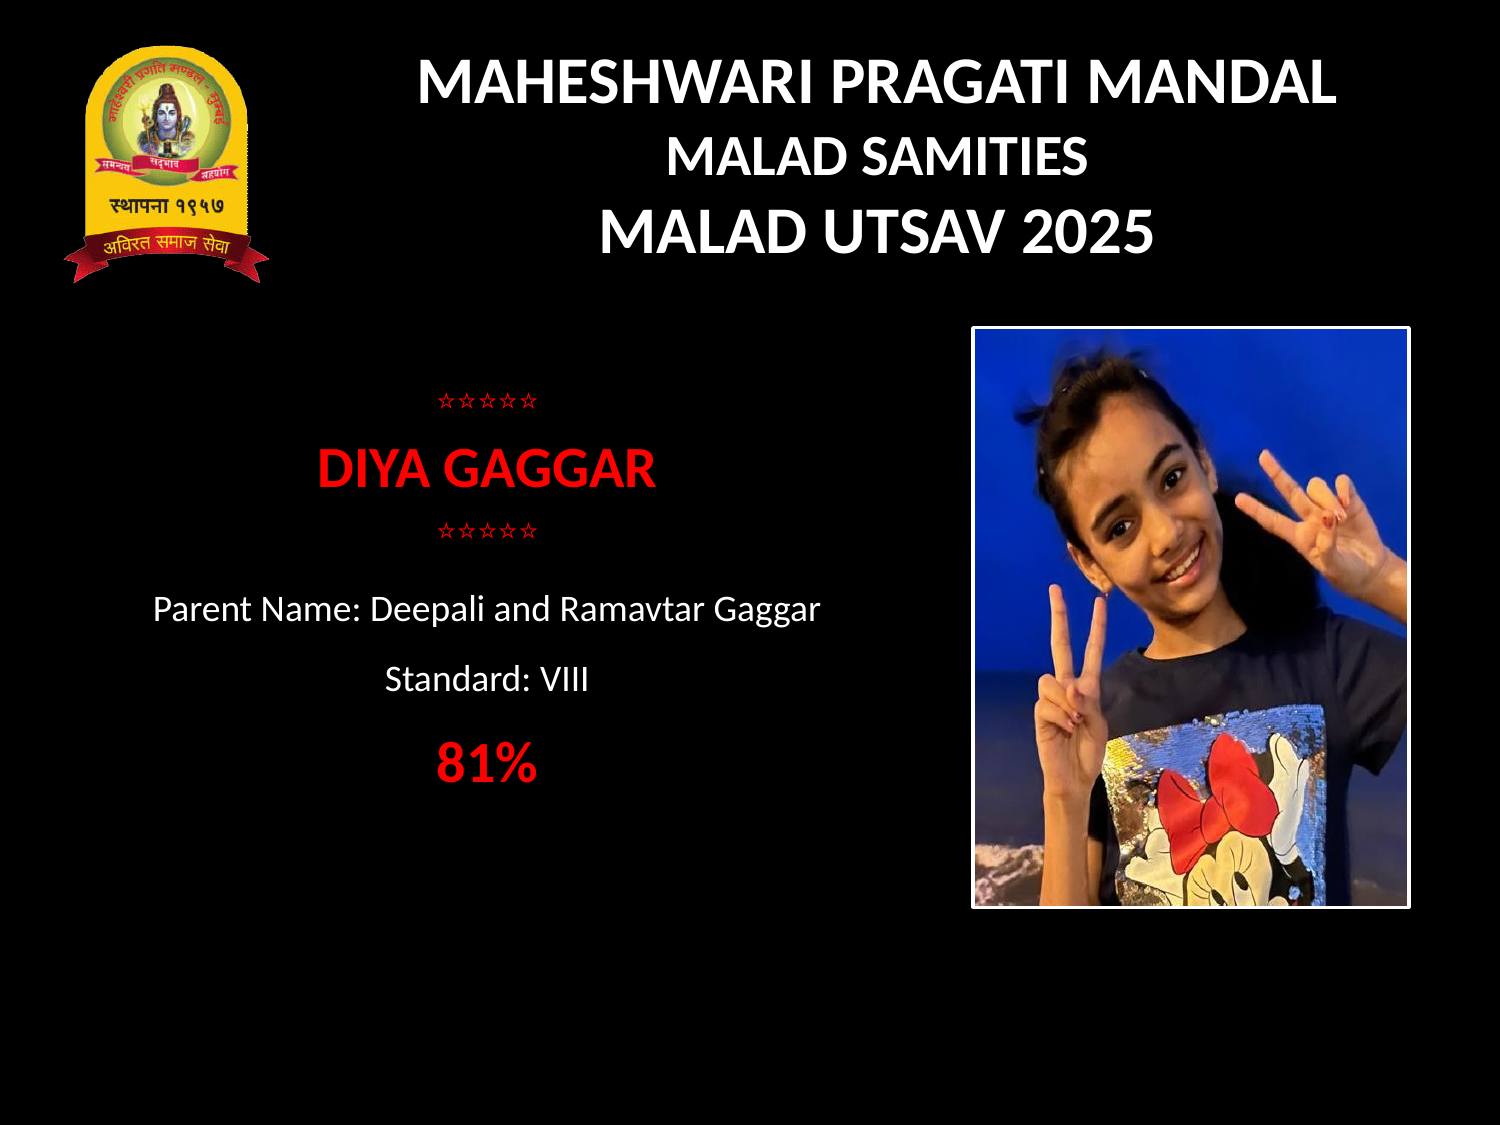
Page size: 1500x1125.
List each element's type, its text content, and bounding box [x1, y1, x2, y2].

picture [974, 329, 1408, 907]
text_box ⭐⭐⭐⭐⭐ DIYA GAGGAR ⭐⭐⭐⭐⭐ Parent Name: Deepali and Ramavtar Gaggar Standard: VIII 81% [74, 374, 900, 802]
text_box MAHESHWARI PRAGATI MANDAL MALAD SAMITIES MALAD UTSAV 2025 [401, 29, 1354, 275]
picture [29, 29, 297, 301]
